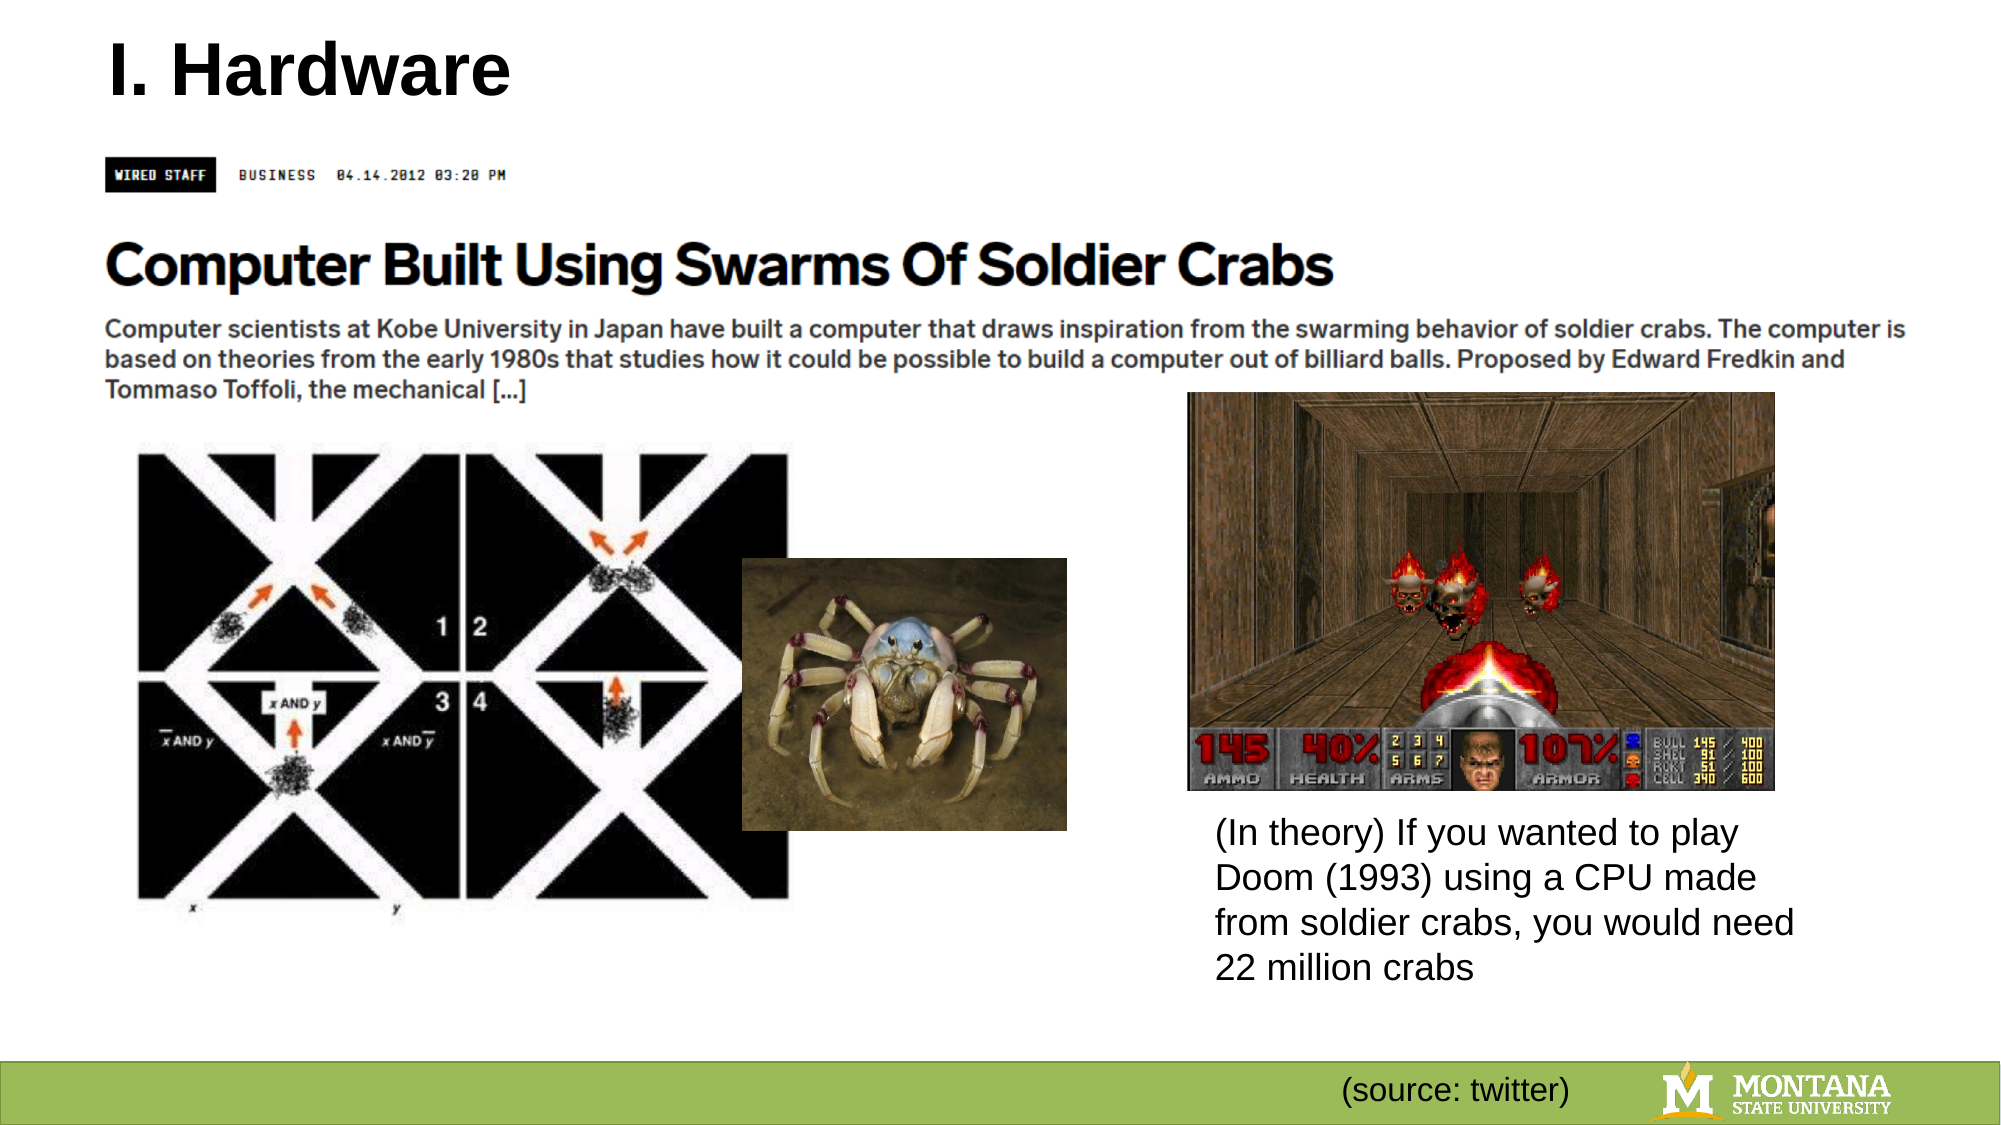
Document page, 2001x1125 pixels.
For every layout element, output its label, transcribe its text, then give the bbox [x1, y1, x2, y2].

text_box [1892, 1060, 2000, 1125]
text_box I. Hardware [93, 13, 1525, 119]
picture [1649, 1060, 1892, 1122]
picture [79, 135, 1921, 937]
text_box (In theory) If you wanted to play Doom (1993) using a CPU made from soldier crabs, you would need 22 million crabs [1200, 948, 1825, 996]
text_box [0, 1060, 1647, 1125]
